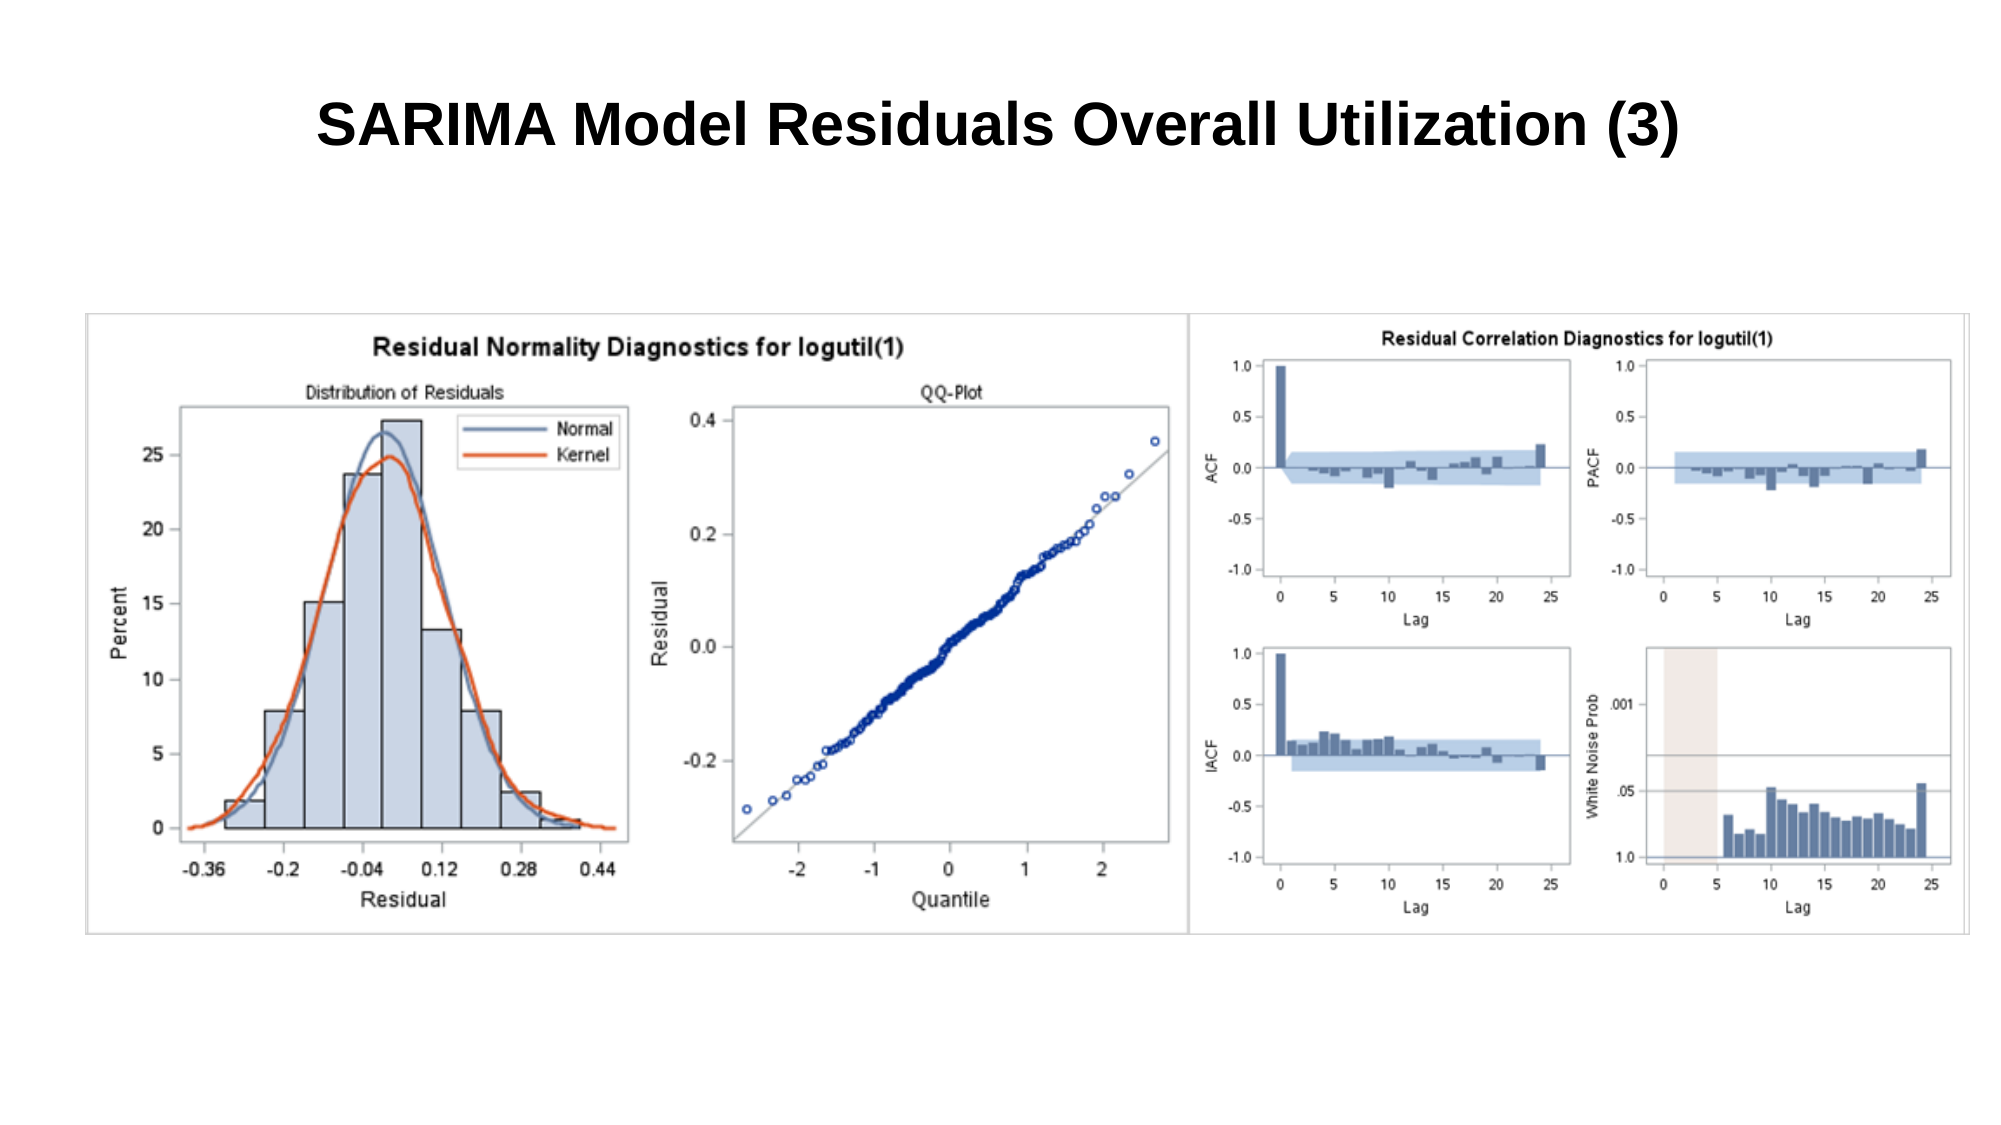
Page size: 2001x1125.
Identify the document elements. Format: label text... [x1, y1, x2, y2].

title SARIMA Model Residuals Overall Utilization (3) [273, 77, 1727, 174]
picture [85, 313, 1970, 935]
